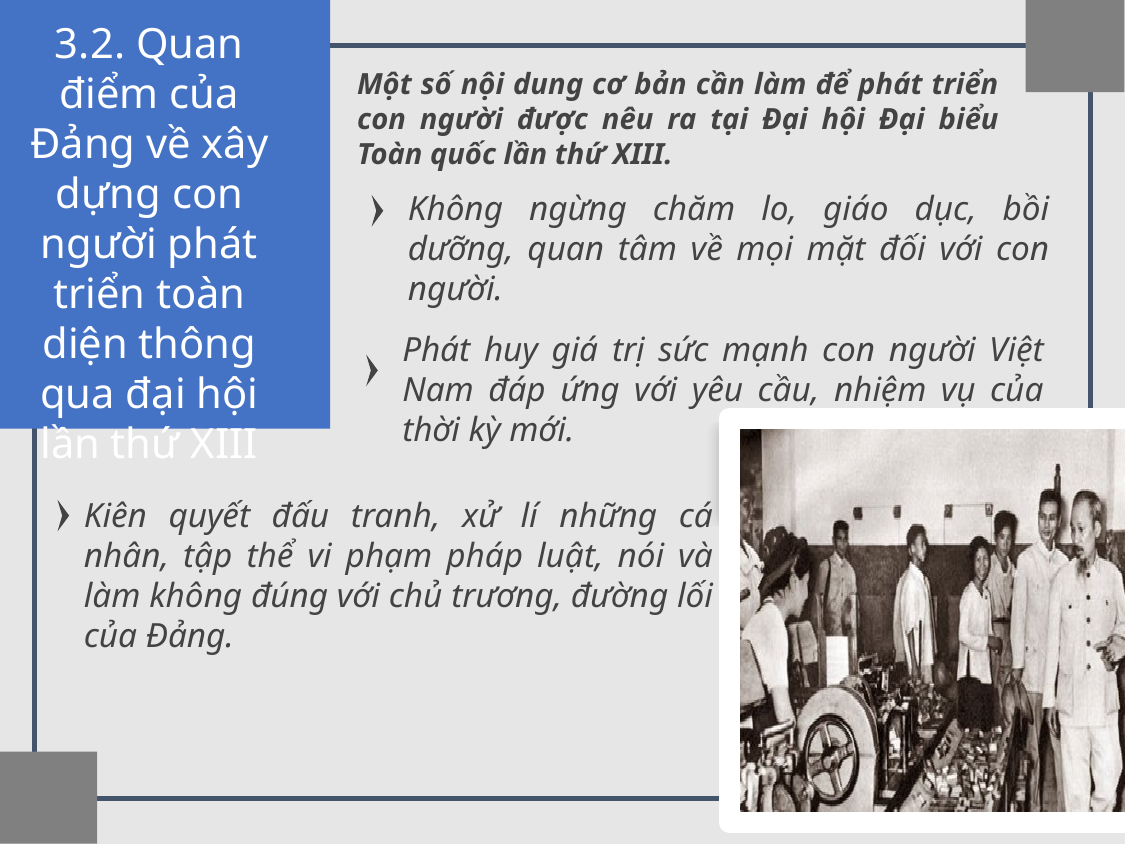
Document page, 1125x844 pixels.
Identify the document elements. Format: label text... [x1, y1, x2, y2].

text_box [0, 750, 99, 844]
text_box Một số nội dung cơ bản cần làm để phát triển con người được nêu ra tại Đại hội Đại biểu Toàn quốc lần thứ XIII. [342, 57, 1015, 178]
picture [739, 428, 1125, 813]
text_box [0, 0, 332, 431]
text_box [57, 486, 729, 665]
text_box 3.2. Quan điểm của Đảng về xây dựng con người phát triển toàn diện thông qua đại hội lần thứ XIII [0, 9, 301, 474]
text_box [1024, 0, 1125, 94]
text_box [365, 320, 1060, 458]
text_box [371, 179, 1066, 317]
